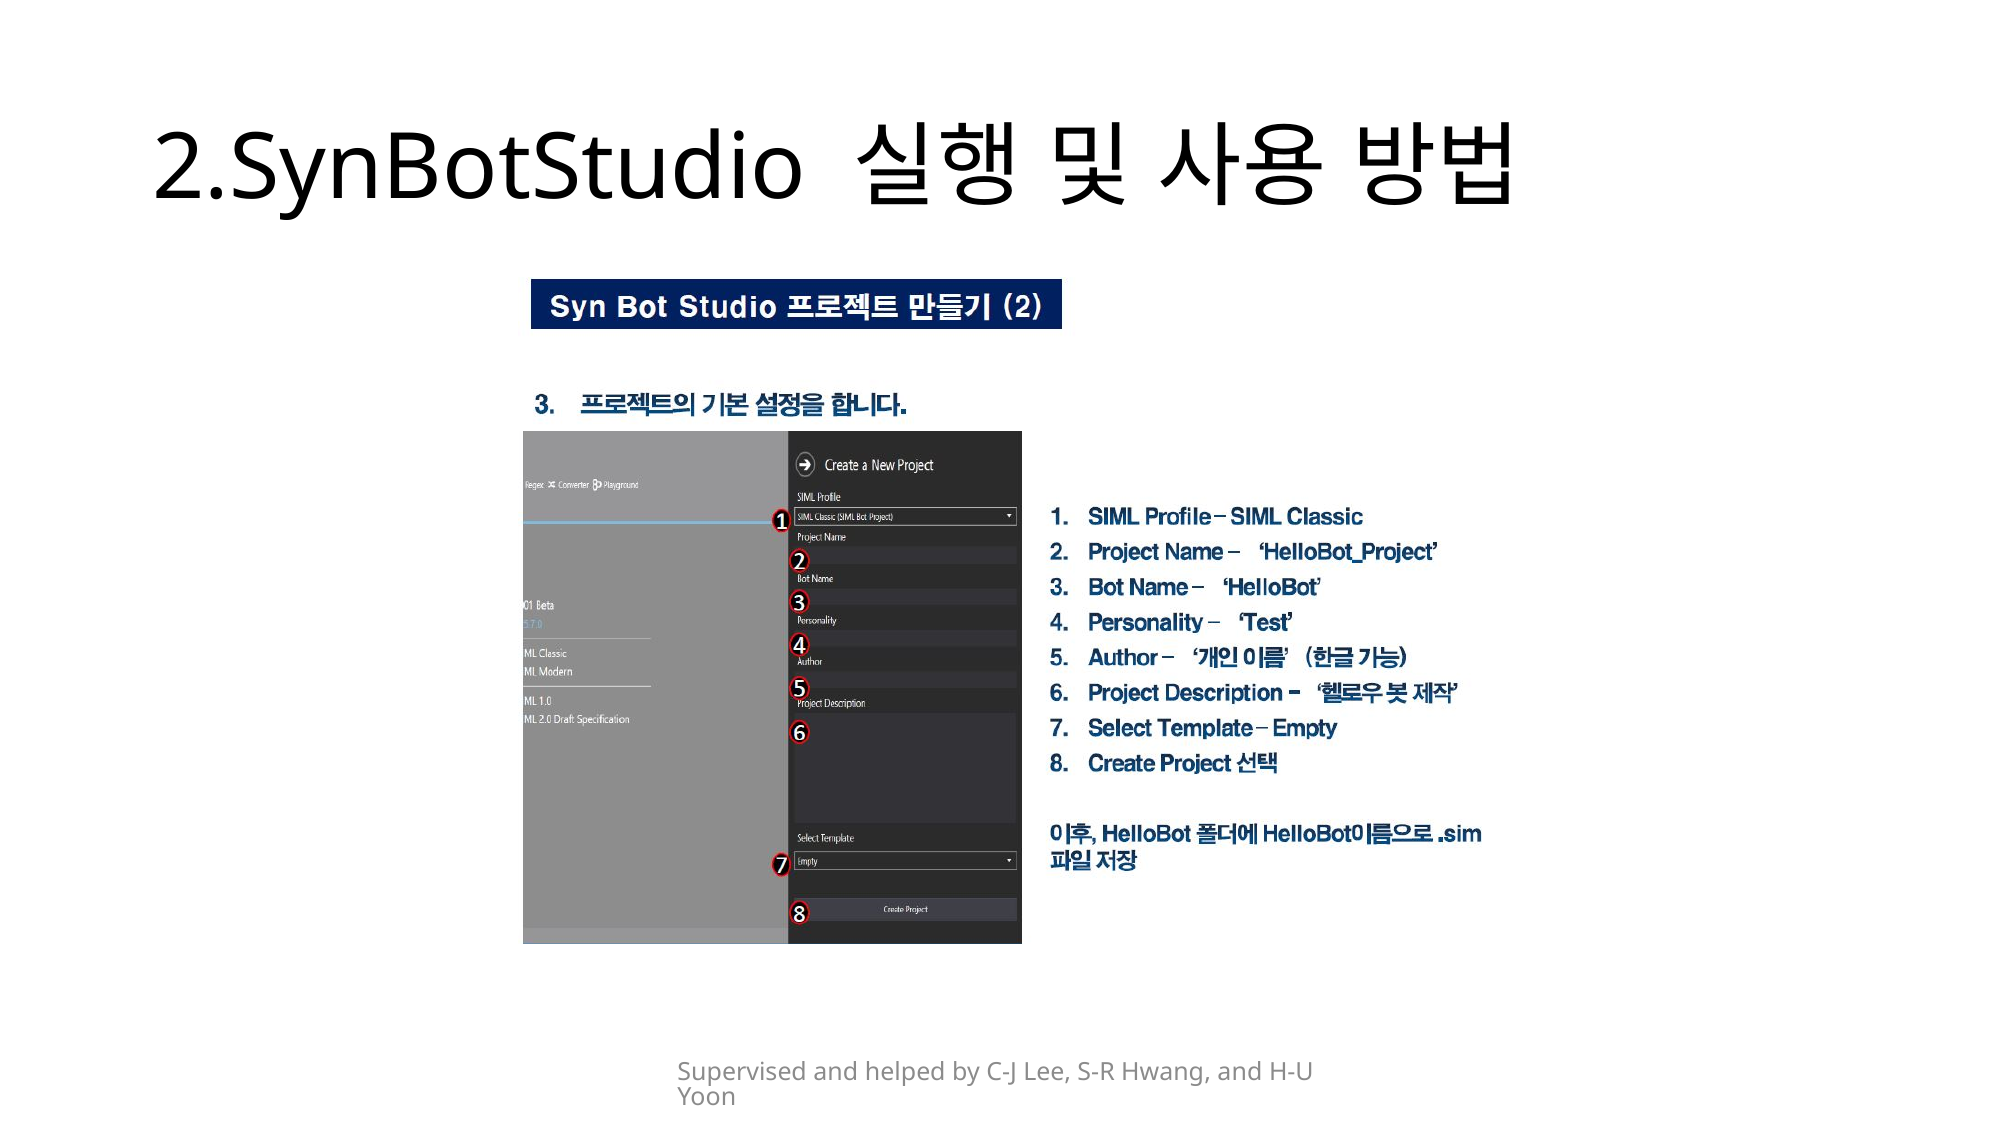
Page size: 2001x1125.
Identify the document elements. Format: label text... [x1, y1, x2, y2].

footer Supervised and helped by C-J Lee, S-R Hwang, and H-U Yoon [662, 1042, 1338, 1103]
title 2.SynBotStudio 실행 및 사용 방법 [137, 59, 1863, 278]
picture [518, 277, 1482, 944]
